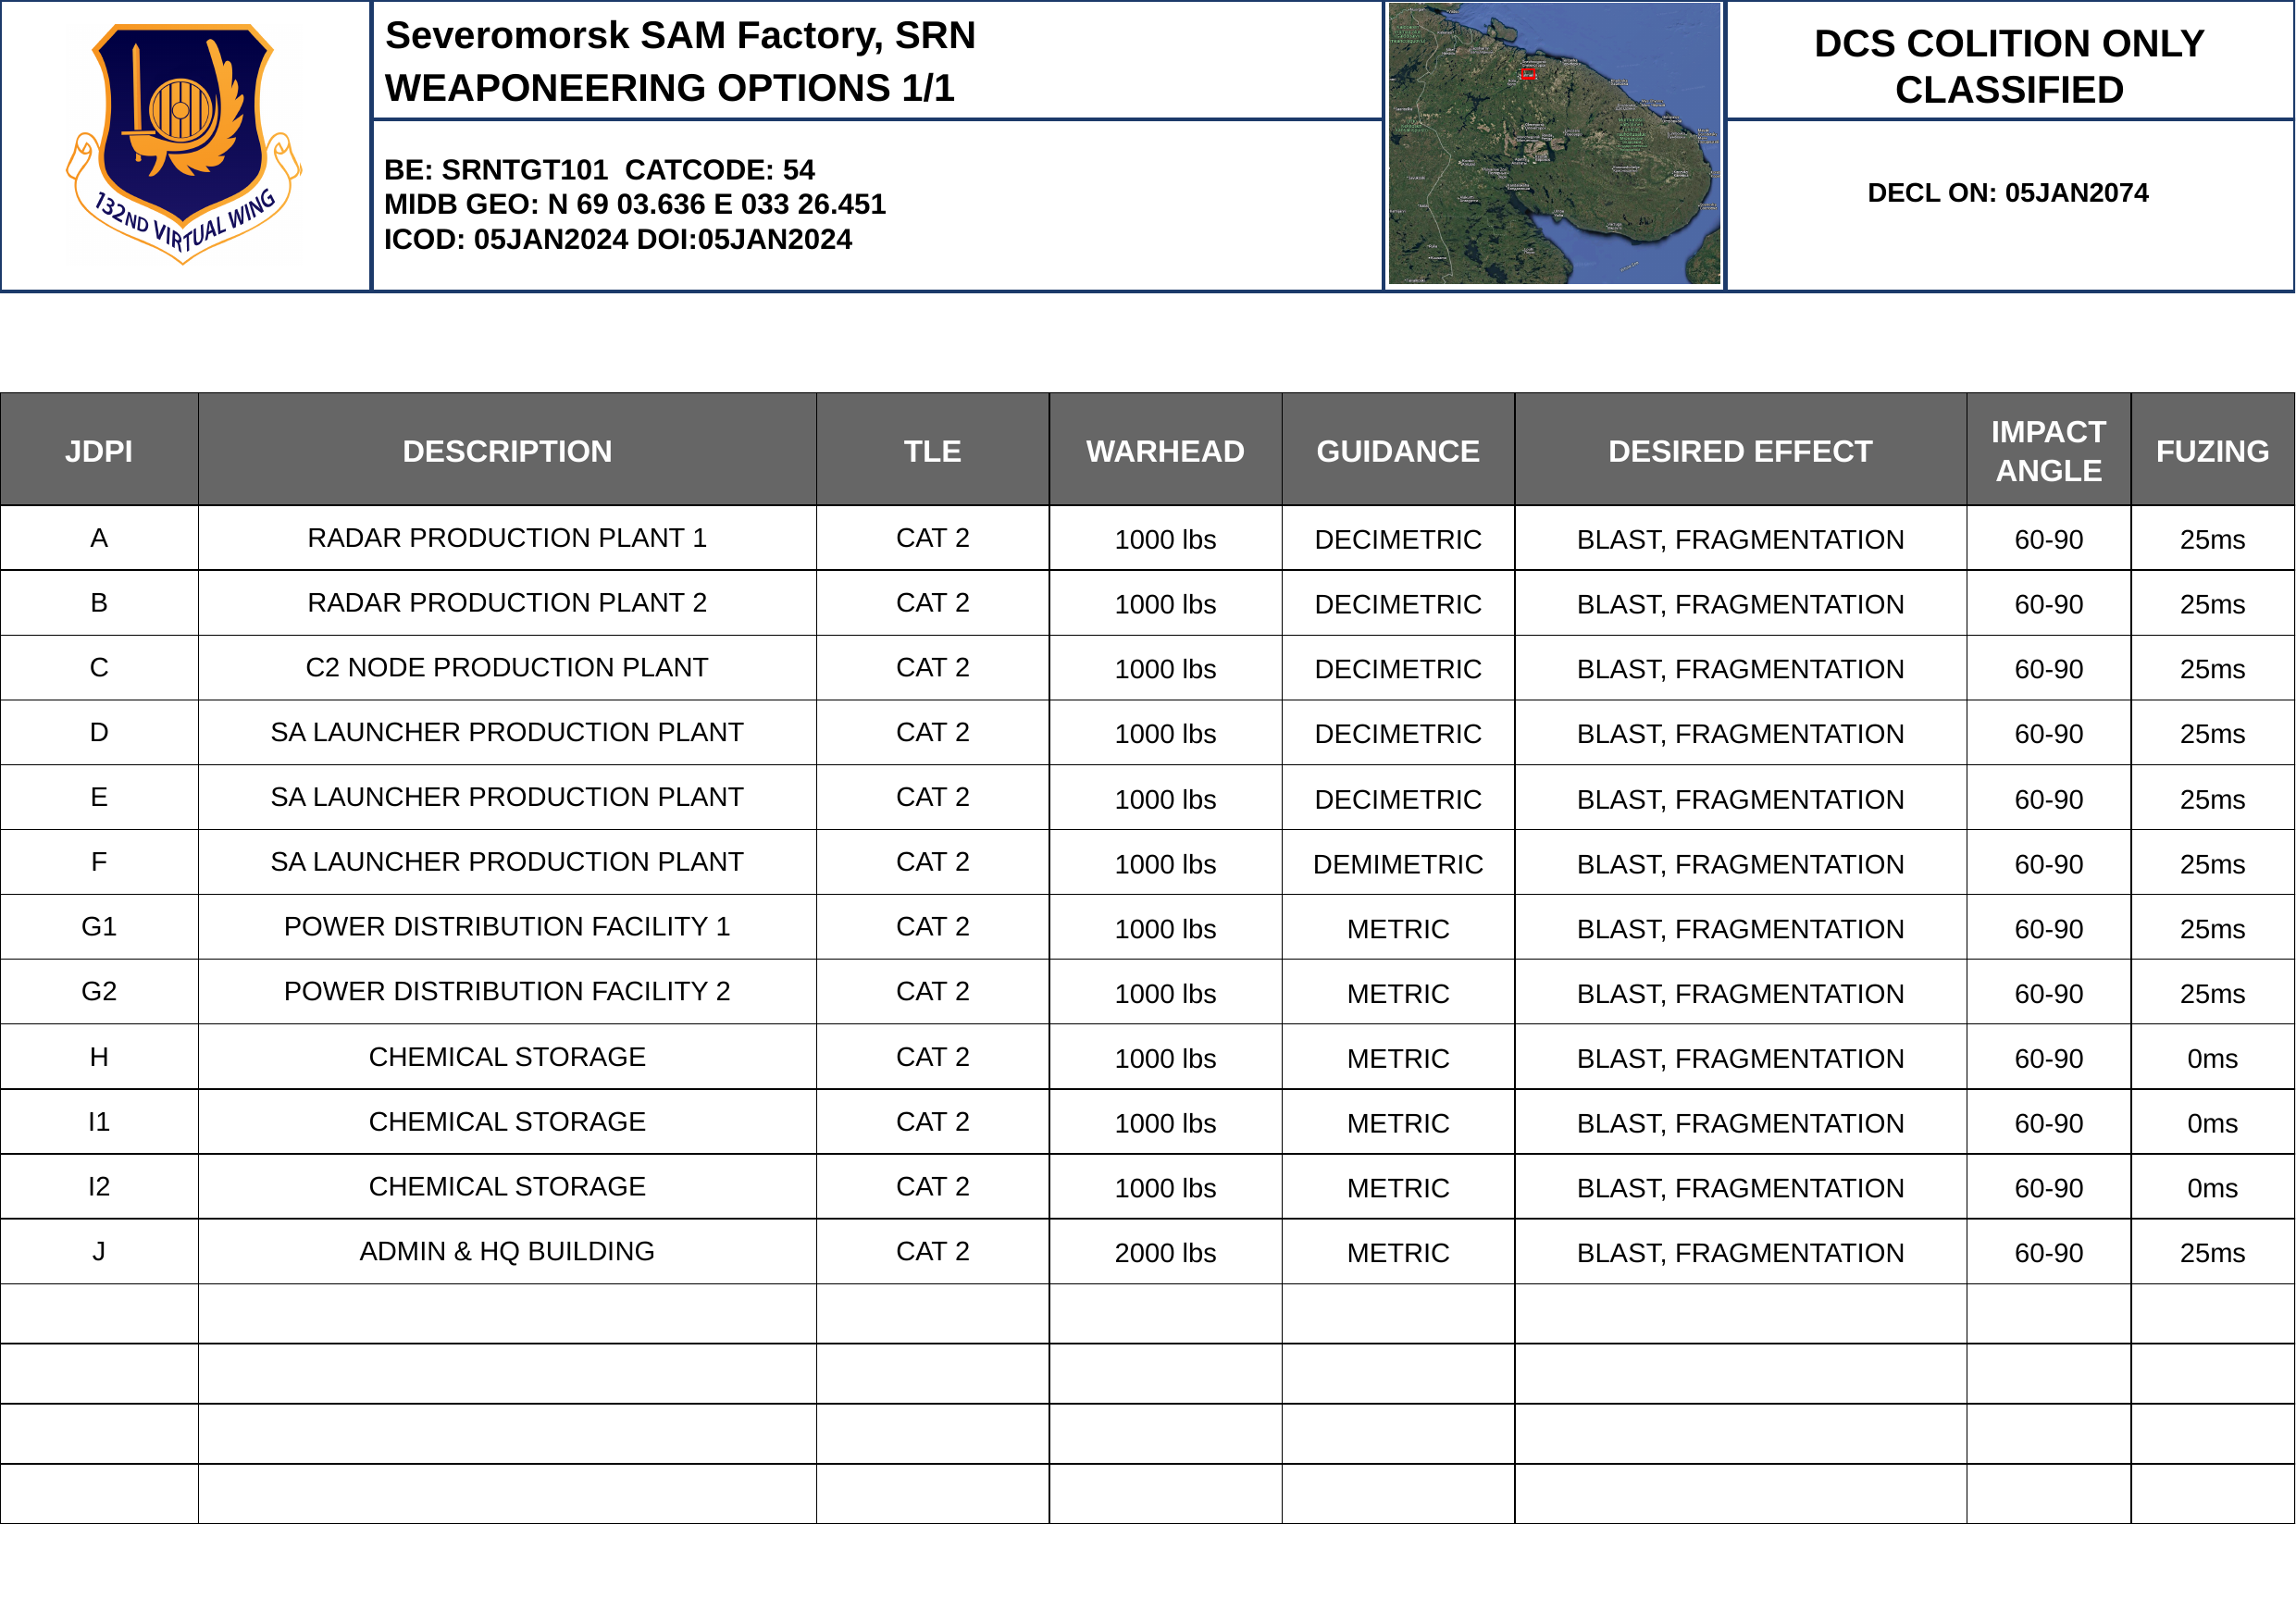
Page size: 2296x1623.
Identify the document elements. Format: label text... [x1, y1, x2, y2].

table_cell [1516, 1465, 1967, 1523]
table_cell 25ms [2132, 636, 2294, 700]
table_cell [1283, 1284, 1514, 1343]
table_cell [2132, 1405, 2294, 1463]
table_cell CAT 2 [817, 571, 1049, 635]
table_cell [1050, 1344, 1282, 1403]
table_cell 60-90 [1967, 1220, 2130, 1283]
table_cell CAT 2 [817, 700, 1049, 764]
table_cell CAT 2 [817, 765, 1049, 829]
table_cell CAT 2 [817, 1155, 1049, 1218]
table_cell 60-90 [1967, 1090, 2130, 1153]
table_cell [1283, 1465, 1514, 1523]
table_cell METRIC [1283, 895, 1514, 959]
table_cell CAT 2 [817, 895, 1049, 959]
table_cell CAT 2 [817, 1220, 1049, 1283]
table_cell F [1, 830, 198, 894]
table_cell DECIMETRIC [1283, 571, 1514, 635]
table_cell POWER DISTRIBUTION FACILITY 1 [199, 895, 816, 959]
table_cell CAT 2 [817, 1024, 1049, 1088]
table_cell J [1, 1220, 198, 1283]
table_cell 60-90 [1967, 1024, 2130, 1088]
table_cell [1, 1405, 198, 1463]
table_cell 60-90 [1967, 1155, 2130, 1218]
table_cell [817, 1344, 1049, 1403]
table_cell [199, 1284, 816, 1343]
table_cell 2000 lbs [1050, 1220, 1282, 1283]
table_cell H [1, 1024, 198, 1088]
table_cell RADAR PRODUCTION PLANT 1 [199, 506, 816, 569]
table_cell [1516, 1284, 1967, 1343]
table_cell [1967, 1405, 2130, 1463]
table_cell DECIMETRIC [1283, 636, 1514, 700]
table_cell SA LAUNCHER PRODUCTION PLANT [199, 830, 816, 894]
table_cell 60-90 [1967, 571, 2130, 635]
table_header DESIRED EFFECT [1516, 393, 1967, 504]
table_cell [1283, 1344, 1514, 1403]
table_cell 60-90 [1967, 895, 2130, 959]
table_cell DECIMETRIC [1283, 700, 1514, 764]
table_cell [1967, 1344, 2130, 1403]
table_cell 25ms [2132, 895, 2294, 959]
table_cell 1000 lbs [1050, 571, 1282, 635]
table_cell [1, 1344, 198, 1403]
table_cell A [1, 506, 198, 569]
table_cell BLAST, FRAGMENTATION [1516, 1220, 1967, 1283]
table_cell BLAST, FRAGMENTATION [1516, 1024, 1967, 1088]
table_cell 60-90 [1967, 765, 2130, 829]
table_cell C2 NODE PRODUCTION PLANT [199, 636, 816, 700]
picture [66, 24, 306, 271]
table_cell [199, 1405, 816, 1463]
table_cell [817, 1405, 1049, 1463]
table_cell 1000 lbs [1050, 1090, 1282, 1153]
table_cell CHEMICAL STORAGE [199, 1155, 816, 1218]
table_cell BLAST, FRAGMENTATION [1516, 571, 1967, 635]
table_cell BLAST, FRAGMENTATION [1516, 895, 1967, 959]
table_cell [1967, 1465, 2130, 1523]
table_header JDPI [1, 393, 198, 504]
table_header IMPACT ANGLE [1967, 393, 2130, 504]
table_cell [817, 1284, 1049, 1343]
table_cell CAT 2 [817, 960, 1049, 1023]
table_cell 25ms [2132, 571, 2294, 635]
table_header FUZING [2132, 393, 2294, 504]
table_cell [199, 1344, 816, 1403]
table_cell BLAST, FRAGMENTATION [1516, 700, 1967, 764]
table_cell BLAST, FRAGMENTATION [1516, 765, 1967, 829]
table_cell CHEMICAL STORAGE [199, 1024, 816, 1088]
table_cell BLAST, FRAGMENTATION [1516, 960, 1967, 1023]
table_cell CAT 2 [817, 506, 1049, 569]
table_cell 60-90 [1967, 636, 2130, 700]
table_header GUIDANCE [1283, 393, 1514, 504]
table_cell BLAST, FRAGMENTATION [1516, 1090, 1967, 1153]
table_cell 25ms [2132, 830, 2294, 894]
table_cell 0ms [2132, 1024, 2294, 1088]
table_cell BLAST, FRAGMENTATION [1516, 506, 1967, 569]
table_cell 60-90 [1967, 700, 2130, 764]
table_cell B [1, 571, 198, 635]
table_cell [1283, 1405, 1514, 1463]
table_cell METRIC [1283, 1220, 1514, 1283]
table_cell METRIC [1283, 1090, 1514, 1153]
table_header DESCRIPTION [199, 393, 816, 504]
table_cell 1000 lbs [1050, 960, 1282, 1023]
table_header TLE [817, 393, 1049, 504]
table_cell 1000 lbs [1050, 765, 1282, 829]
table_cell CAT 2 [817, 636, 1049, 700]
table_cell [1050, 1465, 1282, 1523]
table_cell BLAST, FRAGMENTATION [1516, 830, 1967, 894]
table_cell DEMIMETRIC [1283, 830, 1514, 894]
table_cell I2 [1, 1155, 198, 1218]
table_cell [1516, 1344, 1967, 1403]
table_cell 60-90 [1967, 830, 2130, 894]
table_cell 1000 lbs [1050, 700, 1282, 764]
table_cell CAT 2 [817, 830, 1049, 894]
table_cell 1000 lbs [1050, 506, 1282, 569]
table_cell 25ms [2132, 506, 2294, 569]
table_cell [1516, 1405, 1967, 1463]
table_cell 1000 lbs [1050, 1024, 1282, 1088]
table_cell 25ms [2132, 700, 2294, 764]
table_cell [1050, 1405, 1282, 1463]
table_cell 1000 lbs [1050, 830, 1282, 894]
table_cell [817, 1465, 1049, 1523]
table_cell SA LAUNCHER PRODUCTION PLANT [199, 700, 816, 764]
table_cell C [1, 636, 198, 700]
table_cell 1000 lbs [1050, 895, 1282, 959]
table_cell DECIMETRIC [1283, 506, 1514, 569]
table_cell E [1, 765, 198, 829]
table_cell [1, 1284, 198, 1343]
table_cell RADAR PRODUCTION PLANT 2 [199, 571, 816, 635]
table_cell 60-90 [1967, 506, 2130, 569]
table_cell 1000 lbs [1050, 1155, 1282, 1218]
table_cell ADMIN & HQ BUILDING [199, 1220, 816, 1283]
table_cell METRIC [1283, 960, 1514, 1023]
table_cell 0ms [2132, 1090, 2294, 1153]
table_cell SA LAUNCHER PRODUCTION PLANT [199, 765, 816, 829]
table_cell 25ms [2132, 765, 2294, 829]
table_header WARHEAD [1050, 393, 1282, 504]
table_cell [199, 1465, 816, 1523]
table_cell G1 [1, 895, 198, 959]
table_cell POWER DISTRIBUTION FACILITY 2 [199, 960, 816, 1023]
table_cell D [1, 700, 198, 764]
table_cell I1 [1, 1090, 198, 1153]
table_cell CAT 2 [817, 1090, 1049, 1153]
table_cell 60-90 [1967, 960, 2130, 1023]
table_cell G2 [1, 960, 198, 1023]
table_cell CHEMICAL STORAGE [199, 1090, 816, 1153]
table_cell BLAST, FRAGMENTATION [1516, 1155, 1967, 1218]
table_cell [1, 1465, 198, 1523]
table_cell METRIC [1283, 1024, 1514, 1088]
table_cell 25ms [2132, 1220, 2294, 1283]
table_cell DECIMETRIC [1283, 765, 1514, 829]
table_cell [2132, 1284, 2294, 1343]
table_cell [1050, 1284, 1282, 1343]
table_cell [1967, 1284, 2130, 1343]
table_cell METRIC [1283, 1155, 1514, 1218]
table_cell 0ms [2132, 1155, 2294, 1218]
table_cell [2132, 1465, 2294, 1523]
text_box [0, 0, 2296, 292]
table_cell [2132, 1344, 2294, 1403]
table_cell 25ms [2132, 960, 2294, 1023]
table_cell BLAST, FRAGMENTATION [1516, 636, 1967, 700]
table_cell 1000 lbs [1050, 636, 1282, 700]
